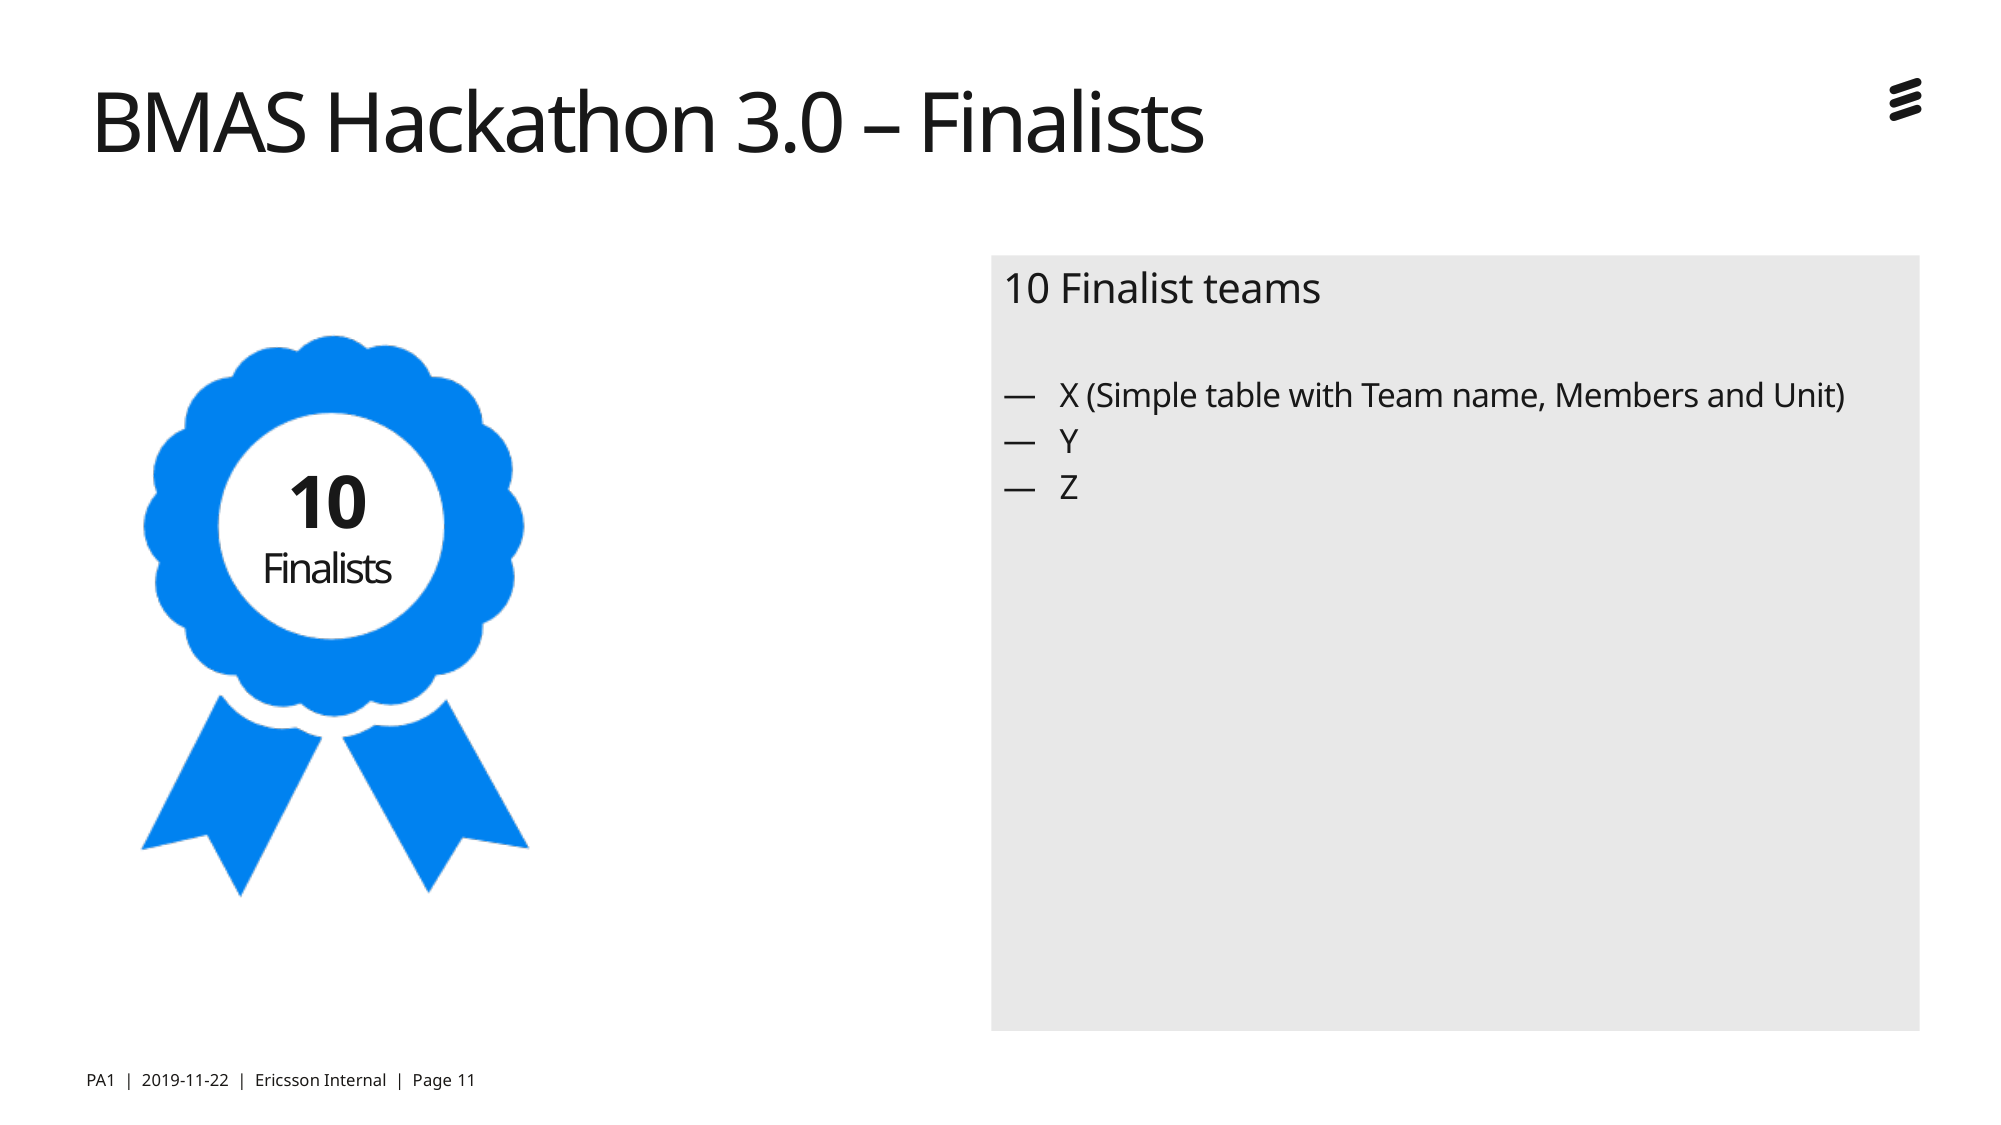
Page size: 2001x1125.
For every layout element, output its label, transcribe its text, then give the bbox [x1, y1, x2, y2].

list 10 Finalist teams X (Simple table with Team name, Members and Unit) Y Z [991, 255, 1920, 1032]
title BMAS Hackathon 3.0 – Finalists [78, 77, 1450, 256]
picture [19, 302, 648, 930]
picture [1884, 78, 1927, 121]
